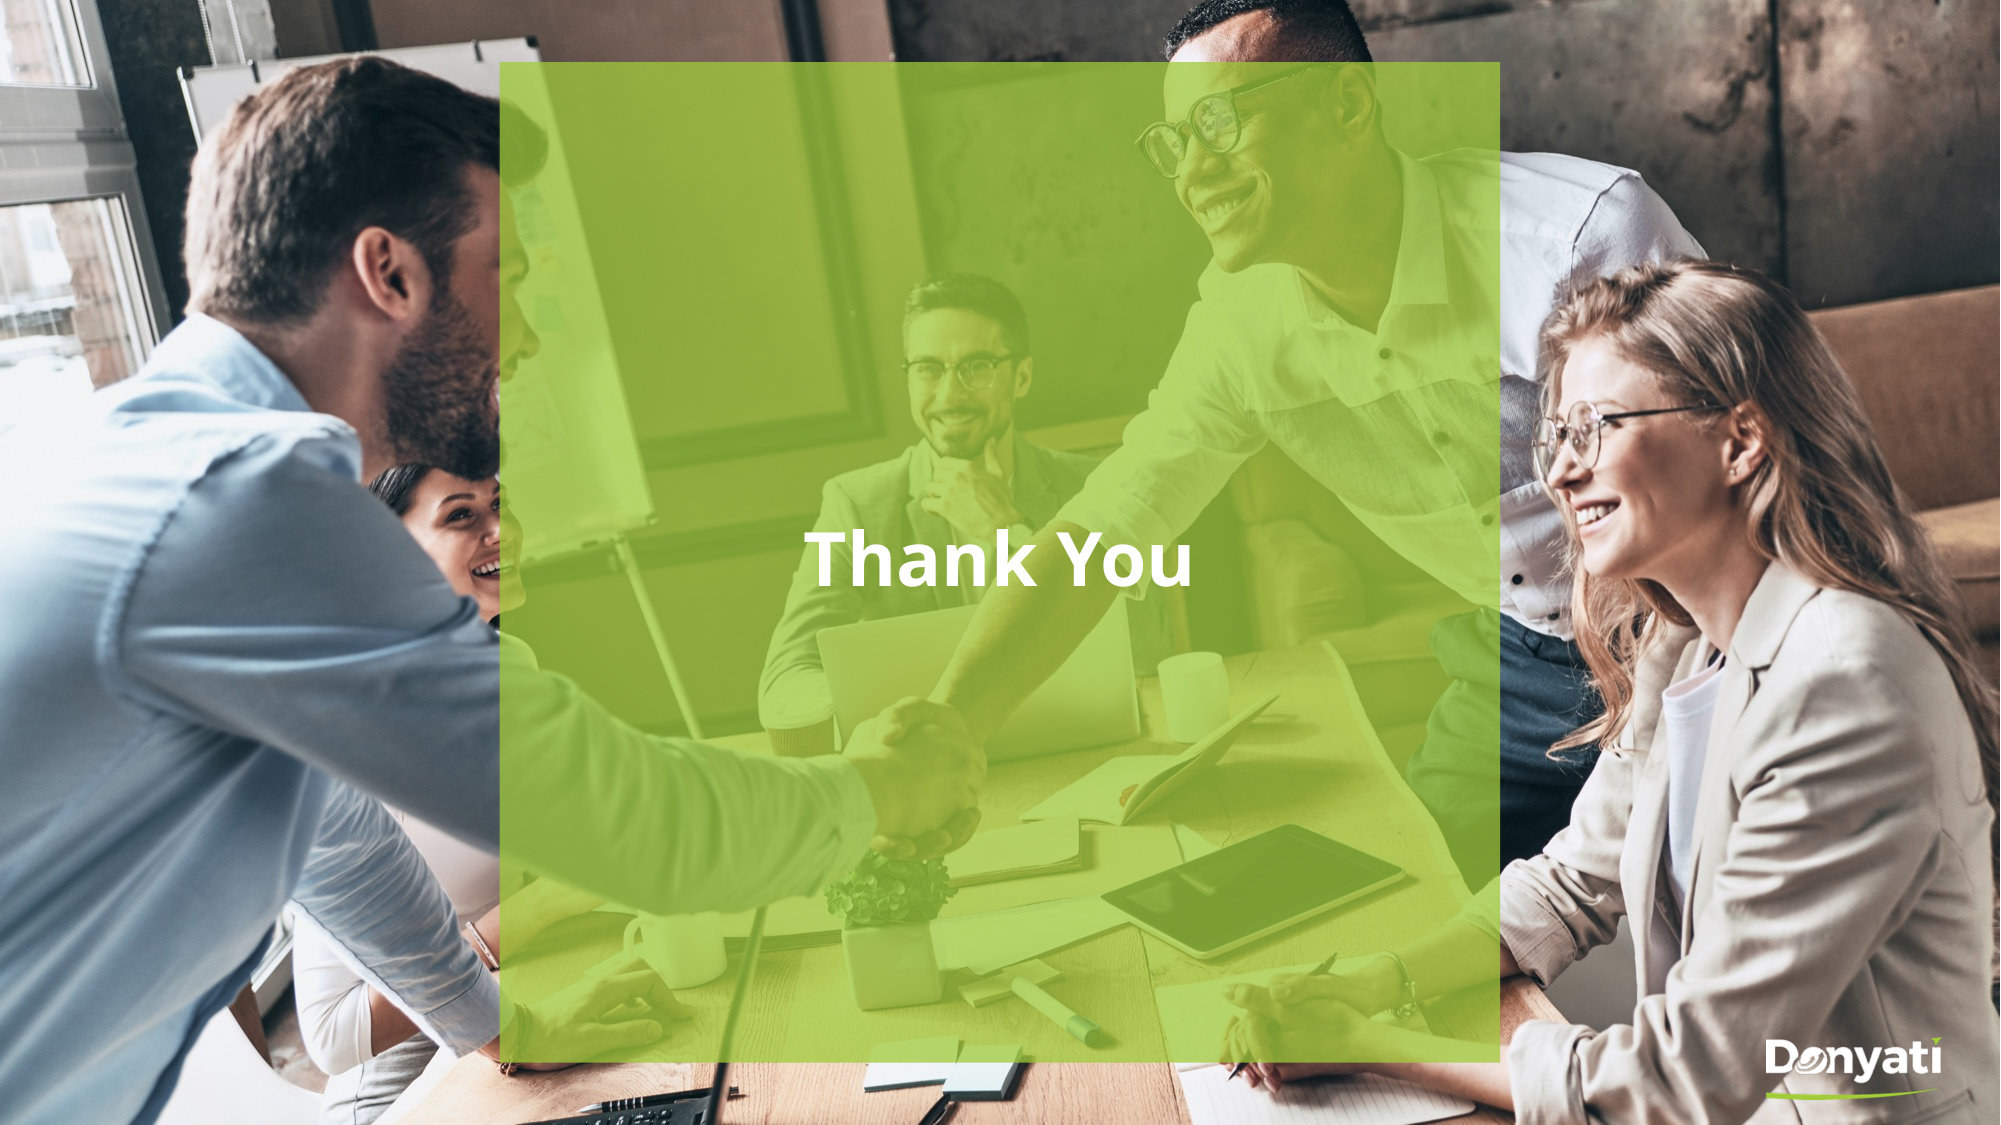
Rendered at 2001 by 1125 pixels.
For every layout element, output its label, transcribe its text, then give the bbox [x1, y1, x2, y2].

picture [0, 0, 2000, 1125]
title Thank You [499, 62, 1501, 1063]
